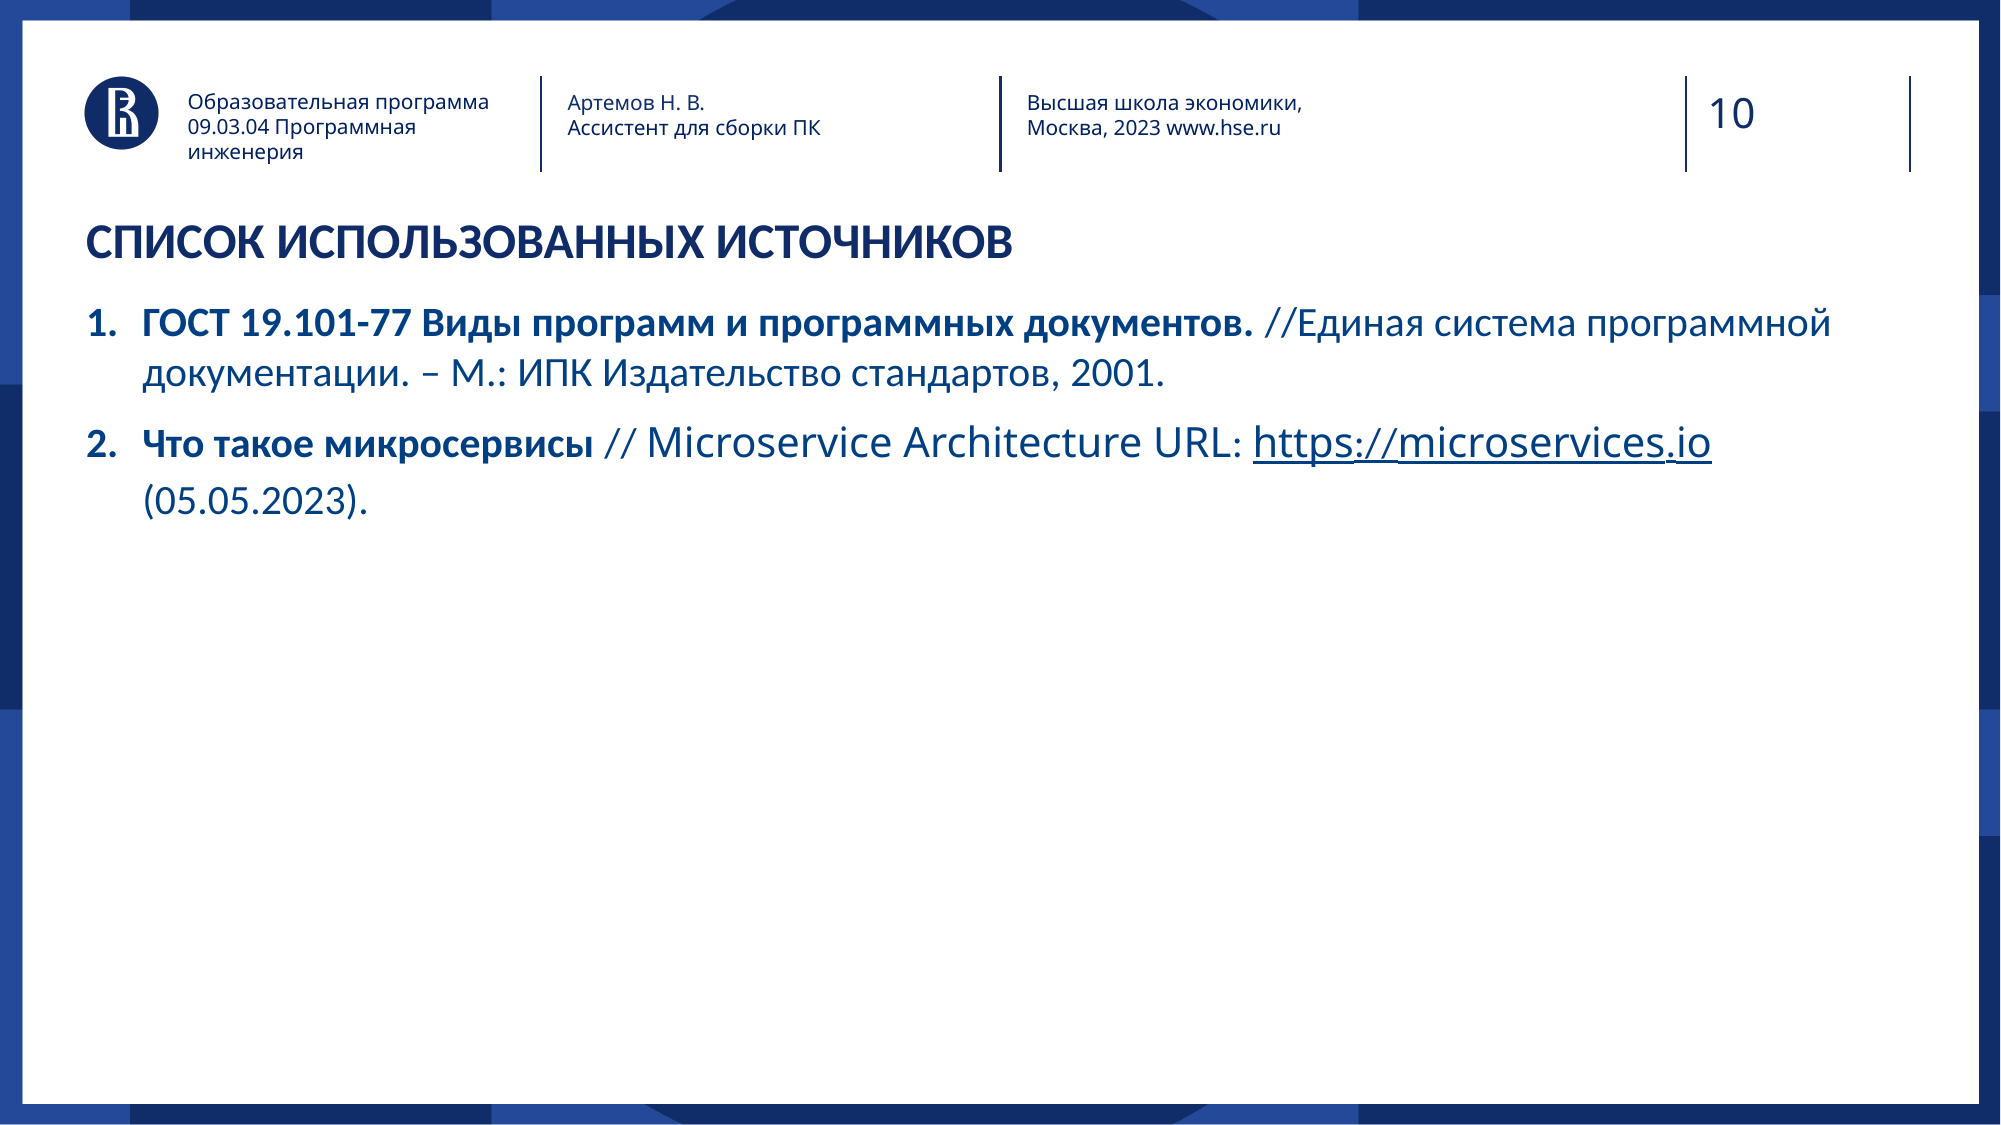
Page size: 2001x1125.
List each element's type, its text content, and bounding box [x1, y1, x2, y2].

list Артемов Н. В. Ассистент для сборки ПК [567, 90, 907, 157]
list Образовательная программа 09.03.04 Программная инженерия [187, 88, 500, 157]
list Высшая школа экономики, Москва, 2023 www.hse.ru [1026, 90, 1367, 157]
picture [0, 0, 2001, 1125]
text_box ГОСТ 19.101-77 Виды программ и программных документов. //Единая система программной документации. – М.: ИПК Издательство стандартов, 2001. Что такое микросервисы // Microservice Architecture URL: https://microservices.io (05.05.2023). [71, 287, 1913, 581]
text_box СПИСОК ИСПОЛЬЗОВАННЫХ ИСТОЧНИКОВ [71, 208, 1243, 324]
